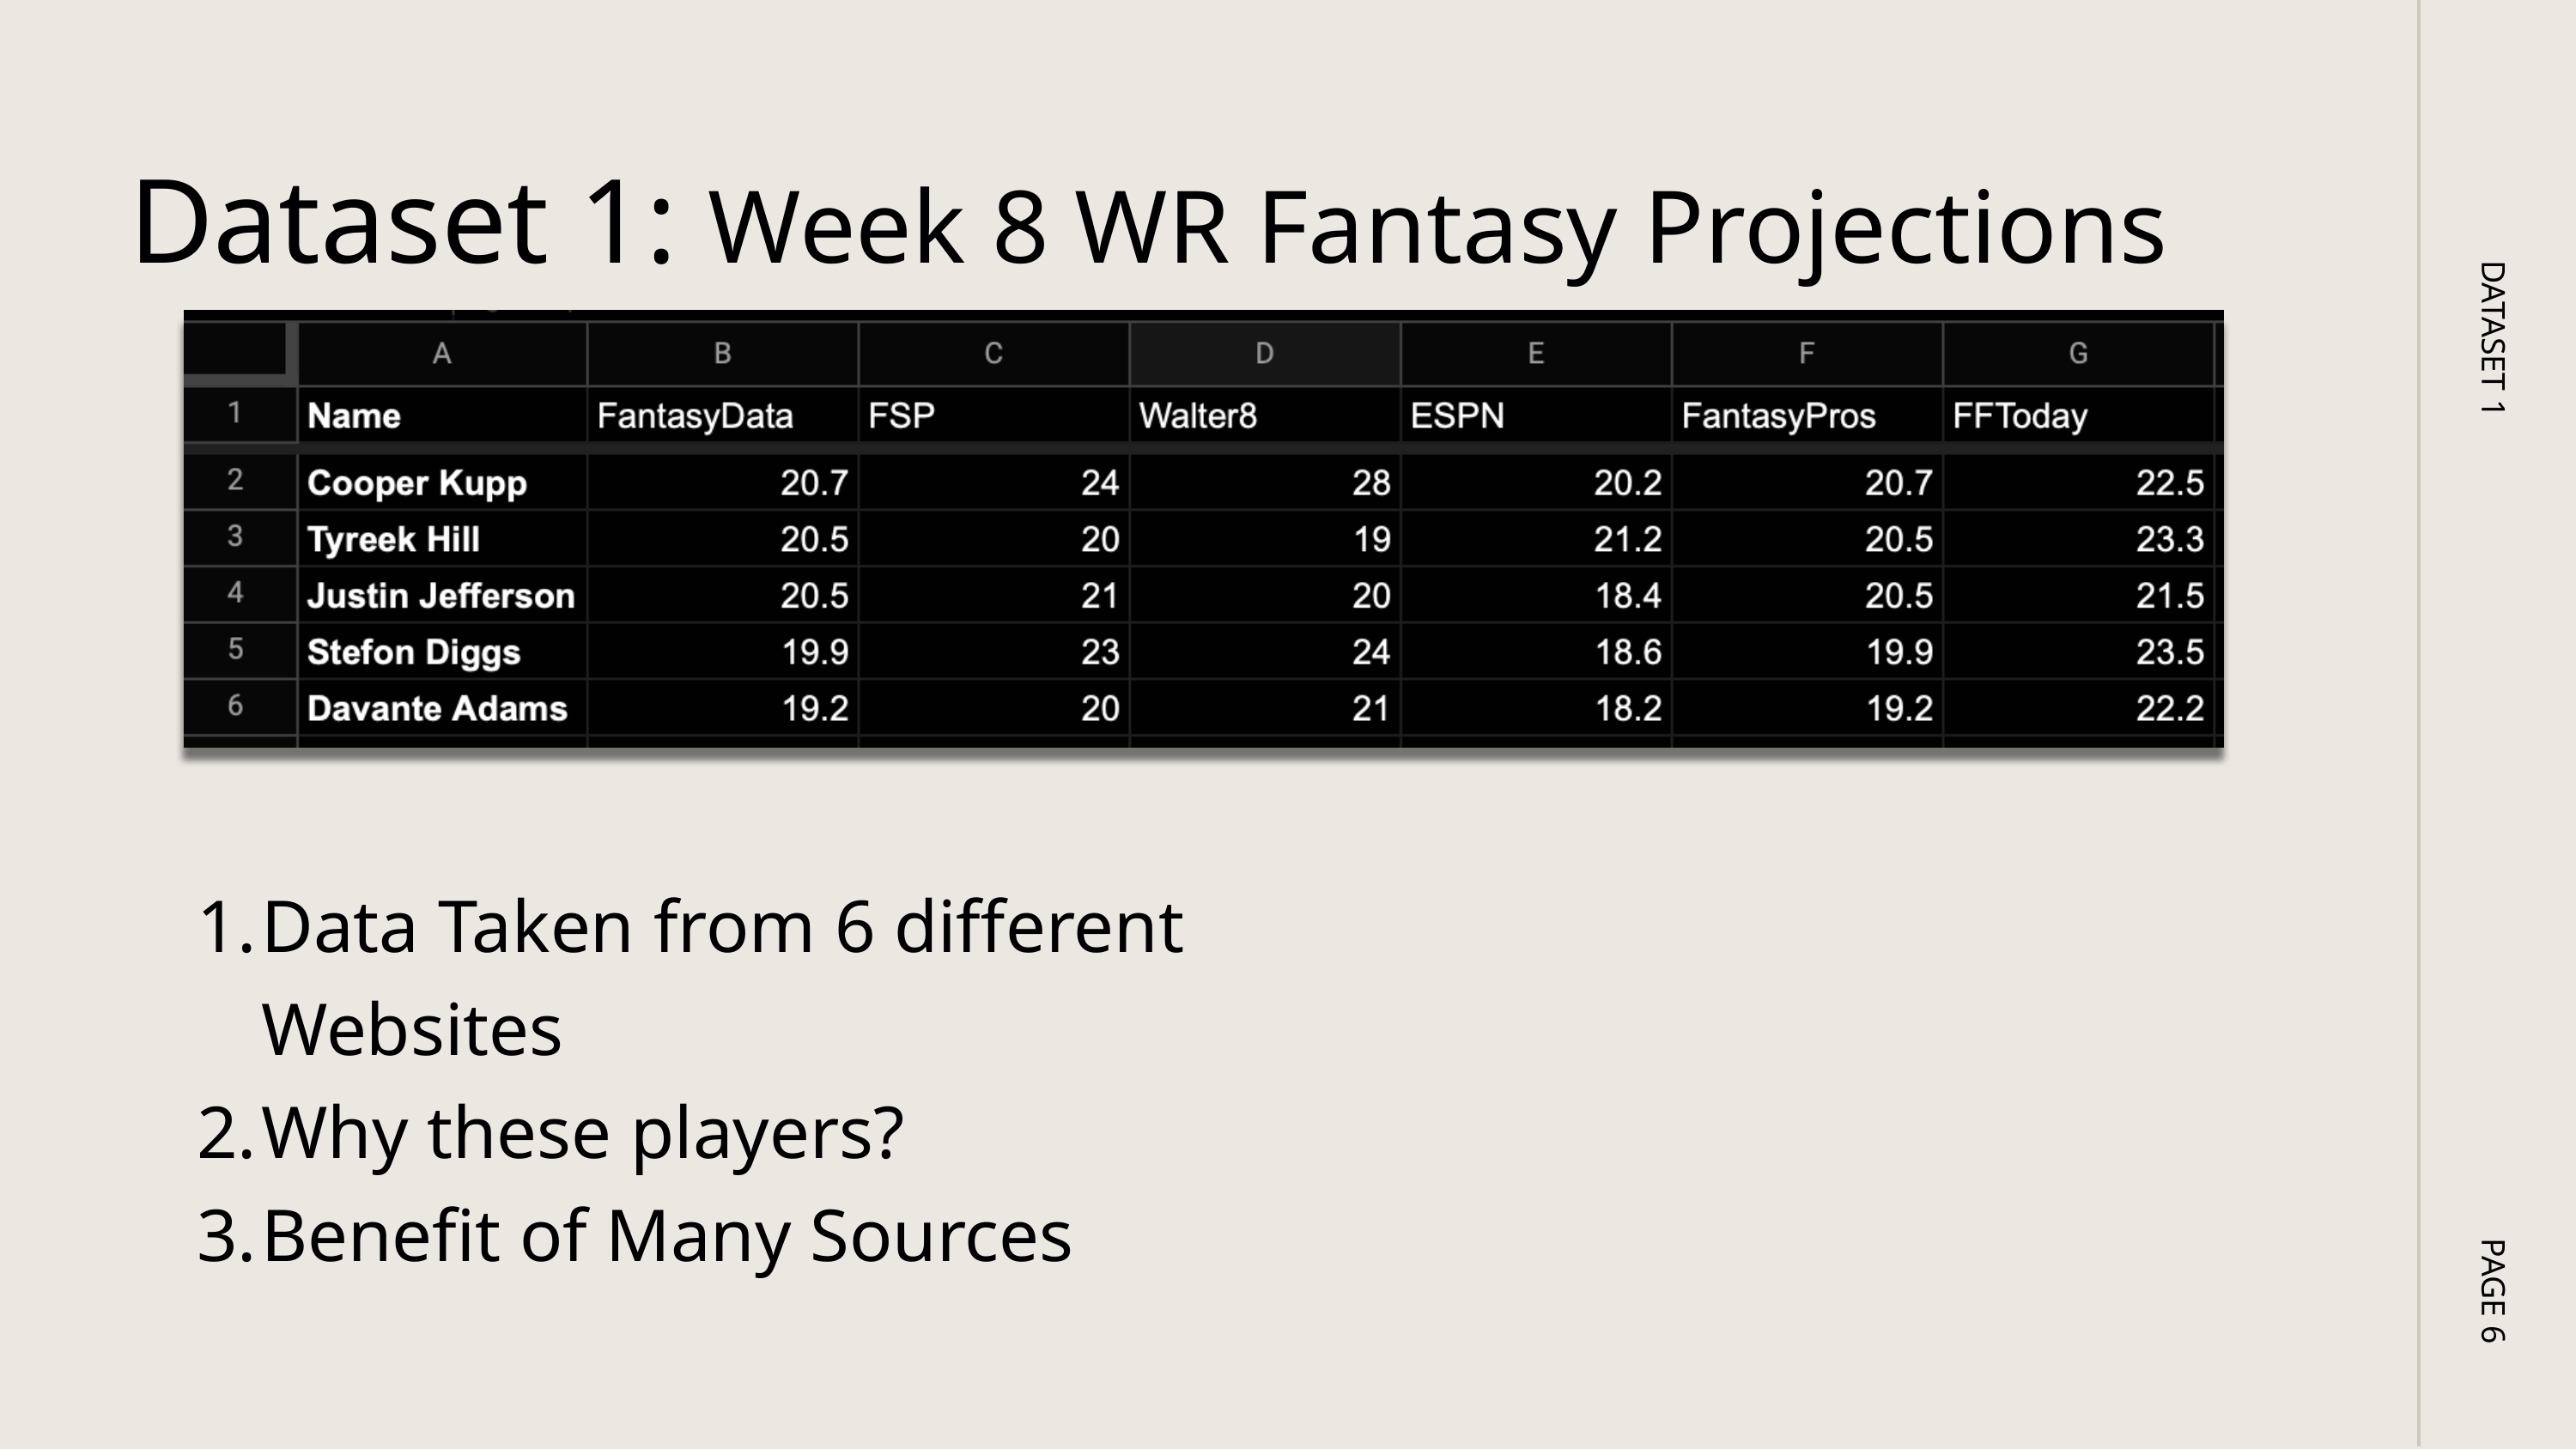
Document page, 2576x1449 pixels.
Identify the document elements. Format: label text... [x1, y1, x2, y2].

picture [183, 310, 2224, 749]
text_box Dataset 1: Week 8 WR Fantasy Projections [129, 103, 2279, 287]
text_box Data Taken from 6 different Websites Why these players? Benefit of Many Sources [184, 851, 1506, 1288]
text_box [2482, 732, 2523, 1345]
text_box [2482, 104, 2523, 721]
